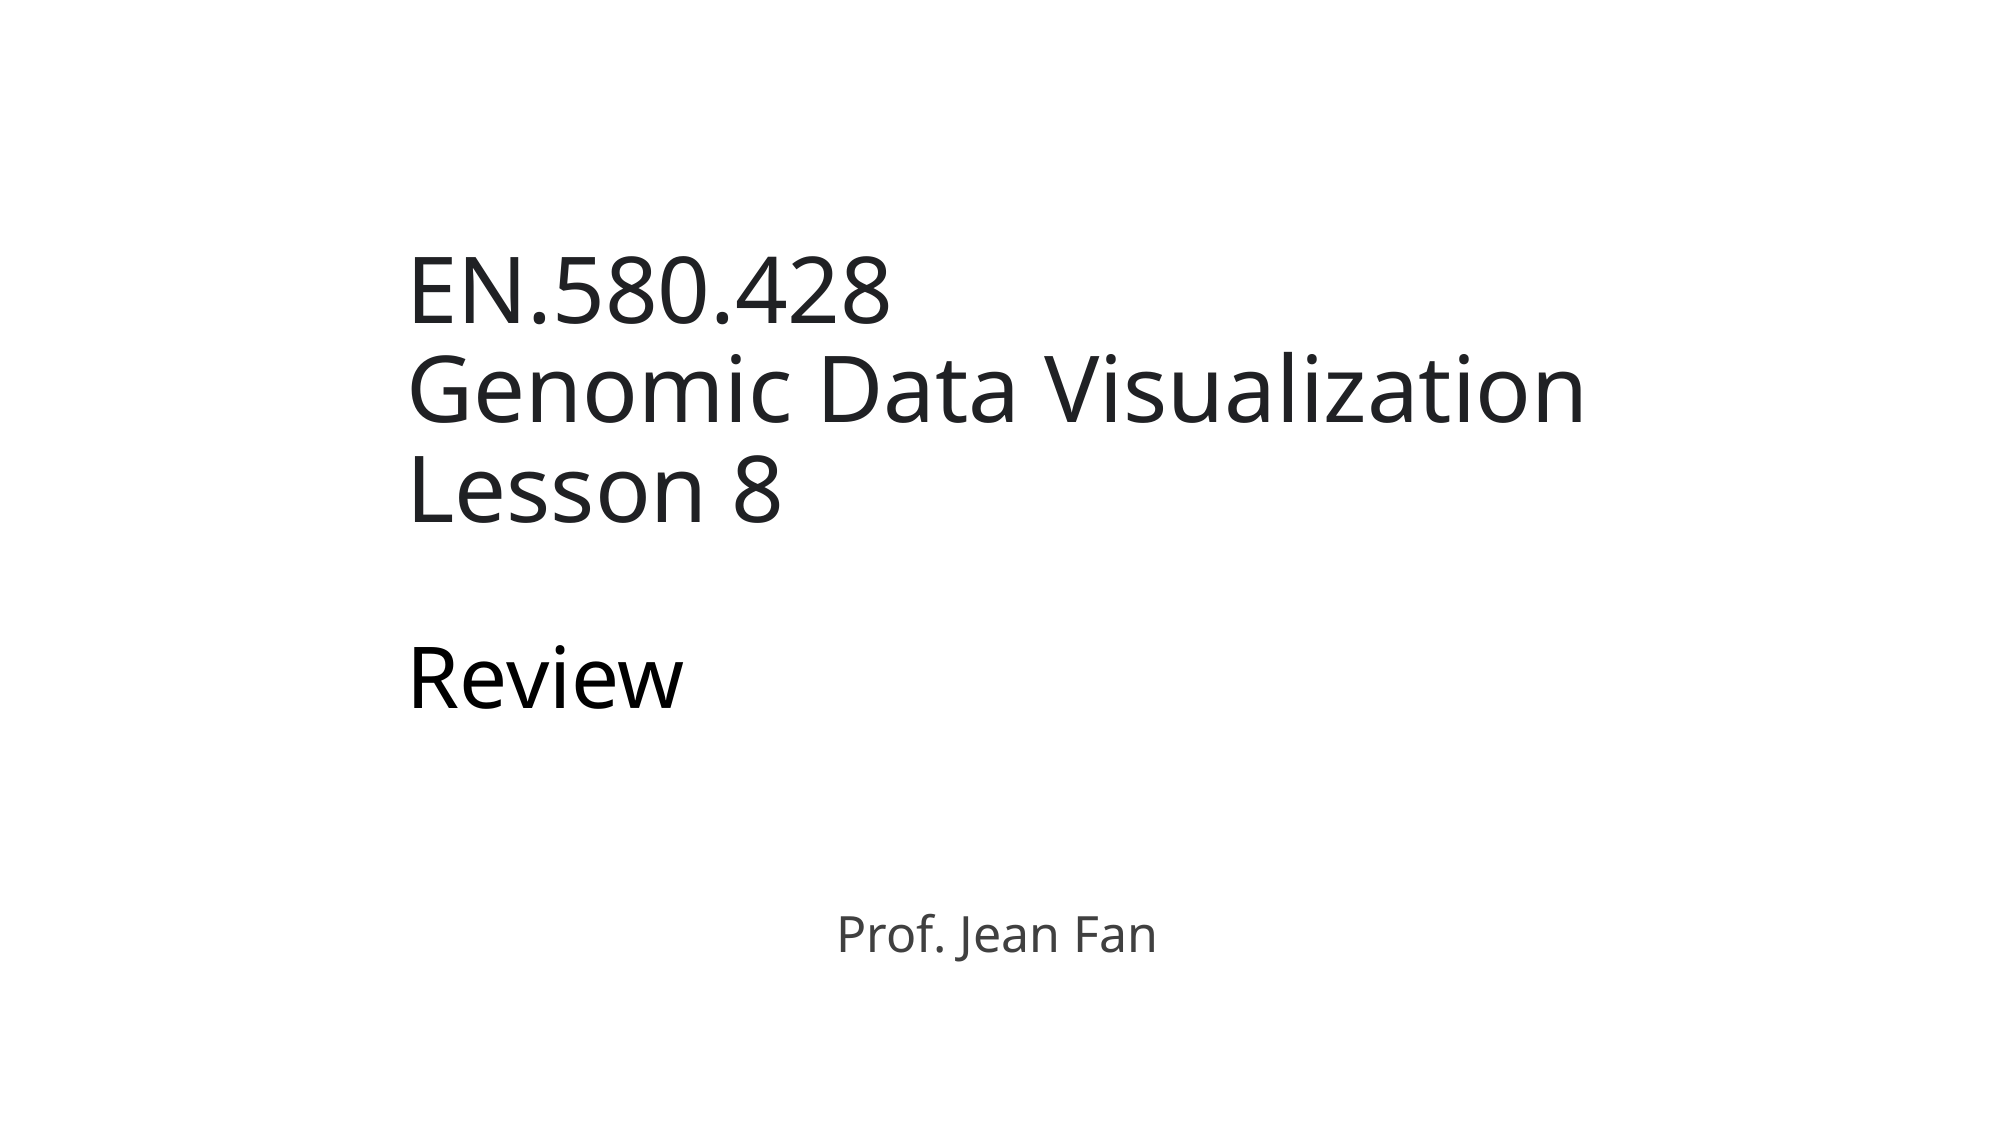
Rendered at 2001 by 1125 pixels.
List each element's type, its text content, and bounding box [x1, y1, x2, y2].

title EN.580.428 Genomic Data Visualization Lesson 8 Review [207, 211, 1789, 760]
list Prof. Jean Fan [207, 902, 1789, 982]
